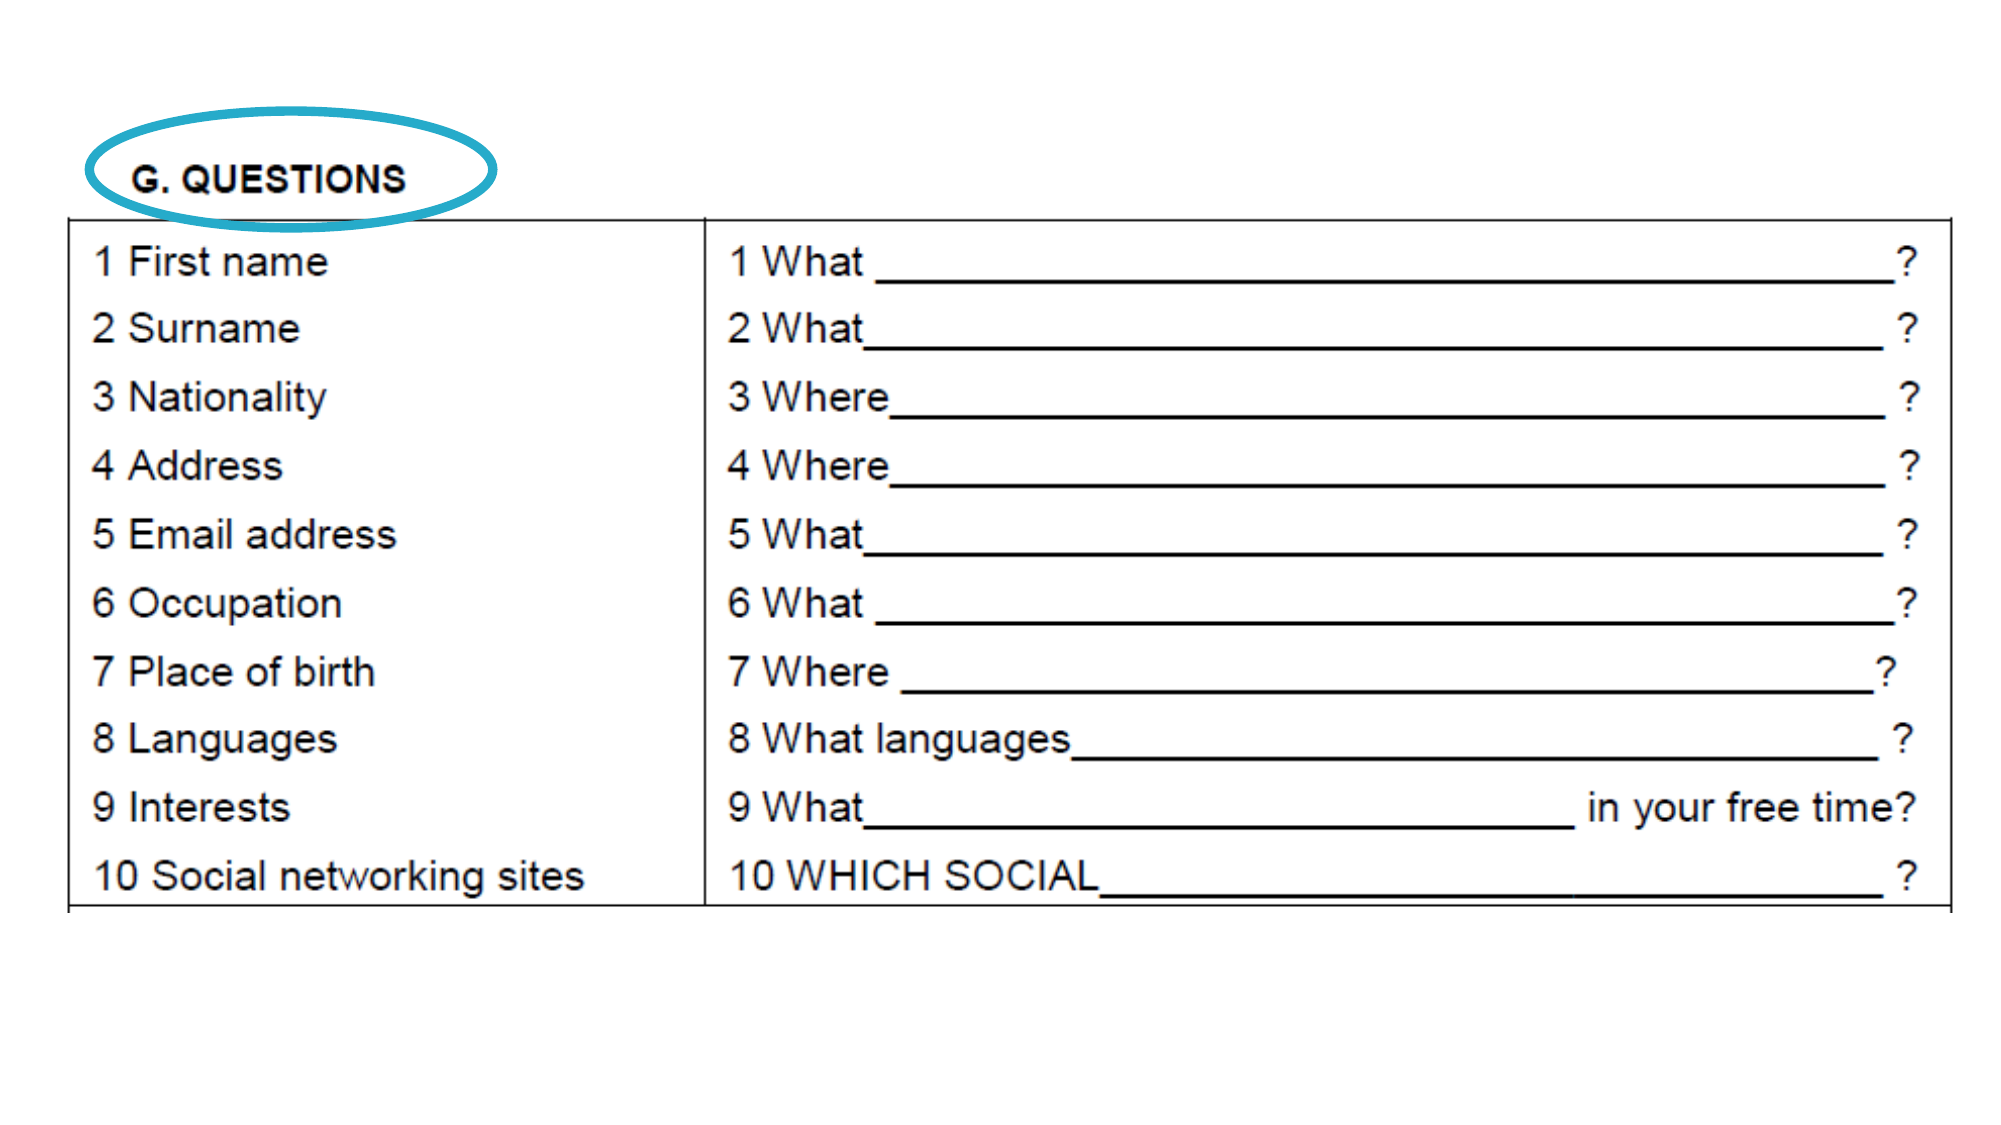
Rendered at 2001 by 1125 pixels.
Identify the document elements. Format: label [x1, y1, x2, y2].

list [48, 147, 1971, 913]
text_box [103, 109, 480, 147]
